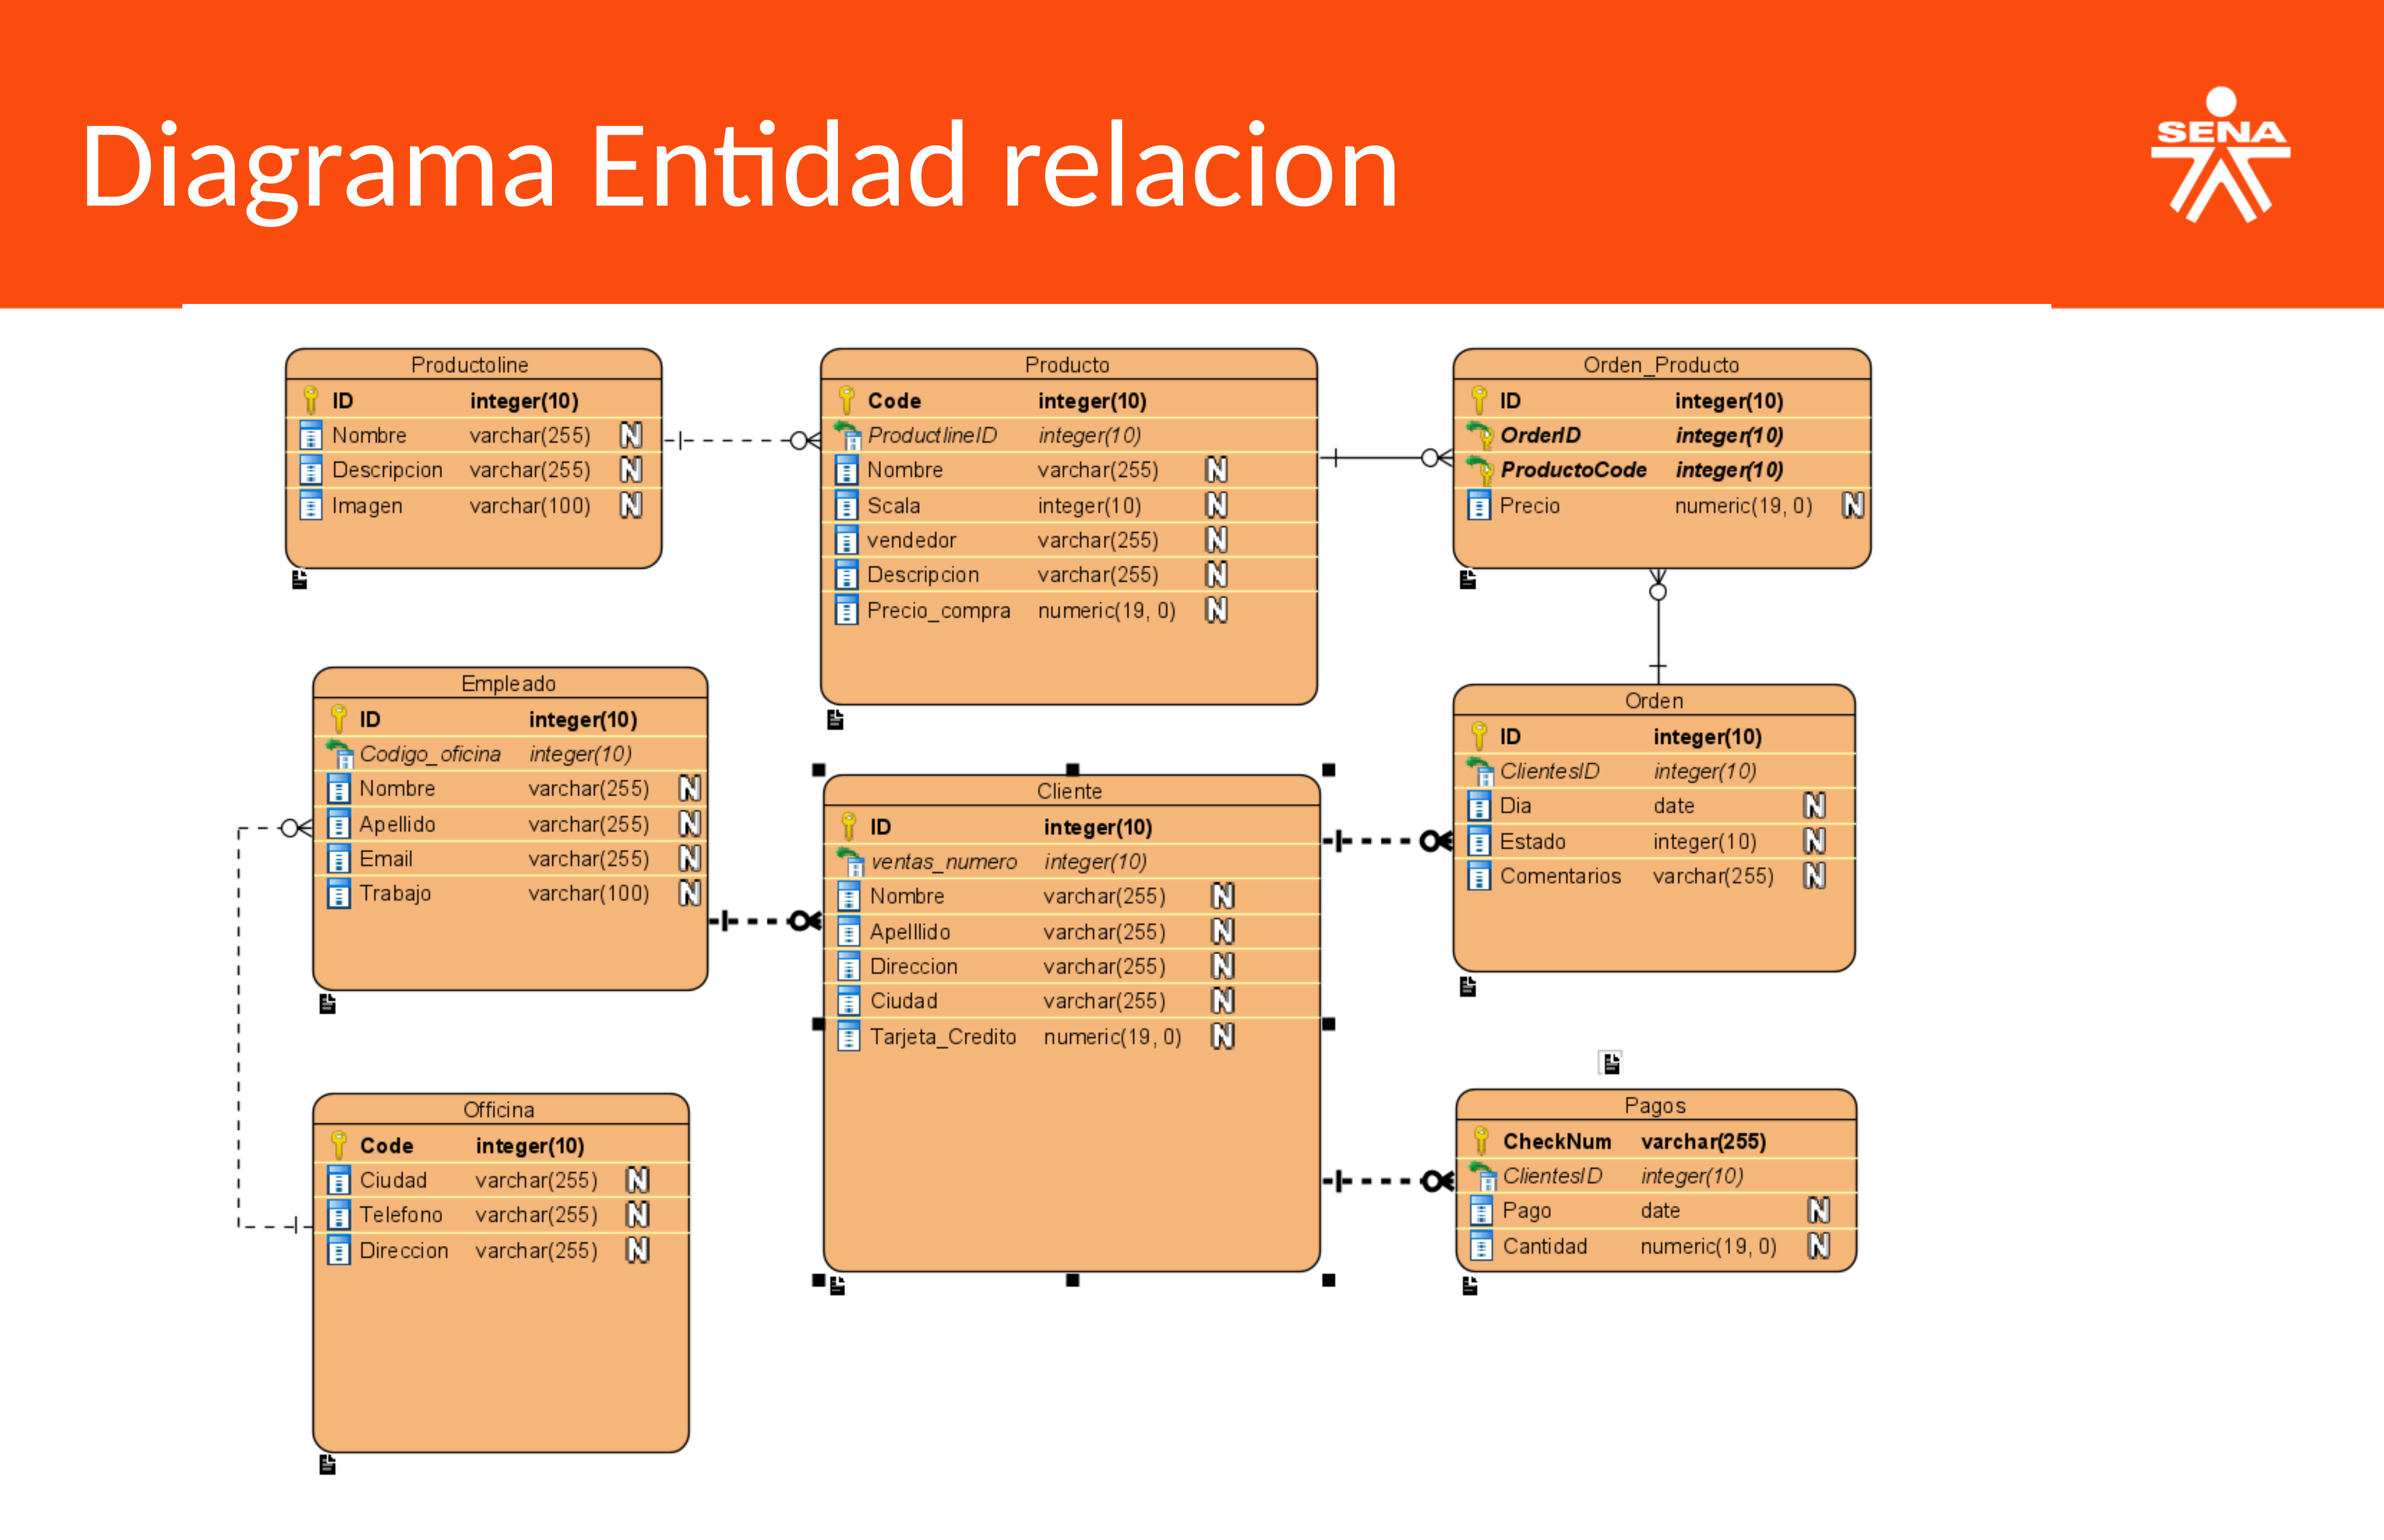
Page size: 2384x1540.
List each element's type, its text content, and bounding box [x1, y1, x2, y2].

text_box Diagrama Entidad relacion [72, 170, 1460, 356]
picture [0, 0, 2384, 1540]
